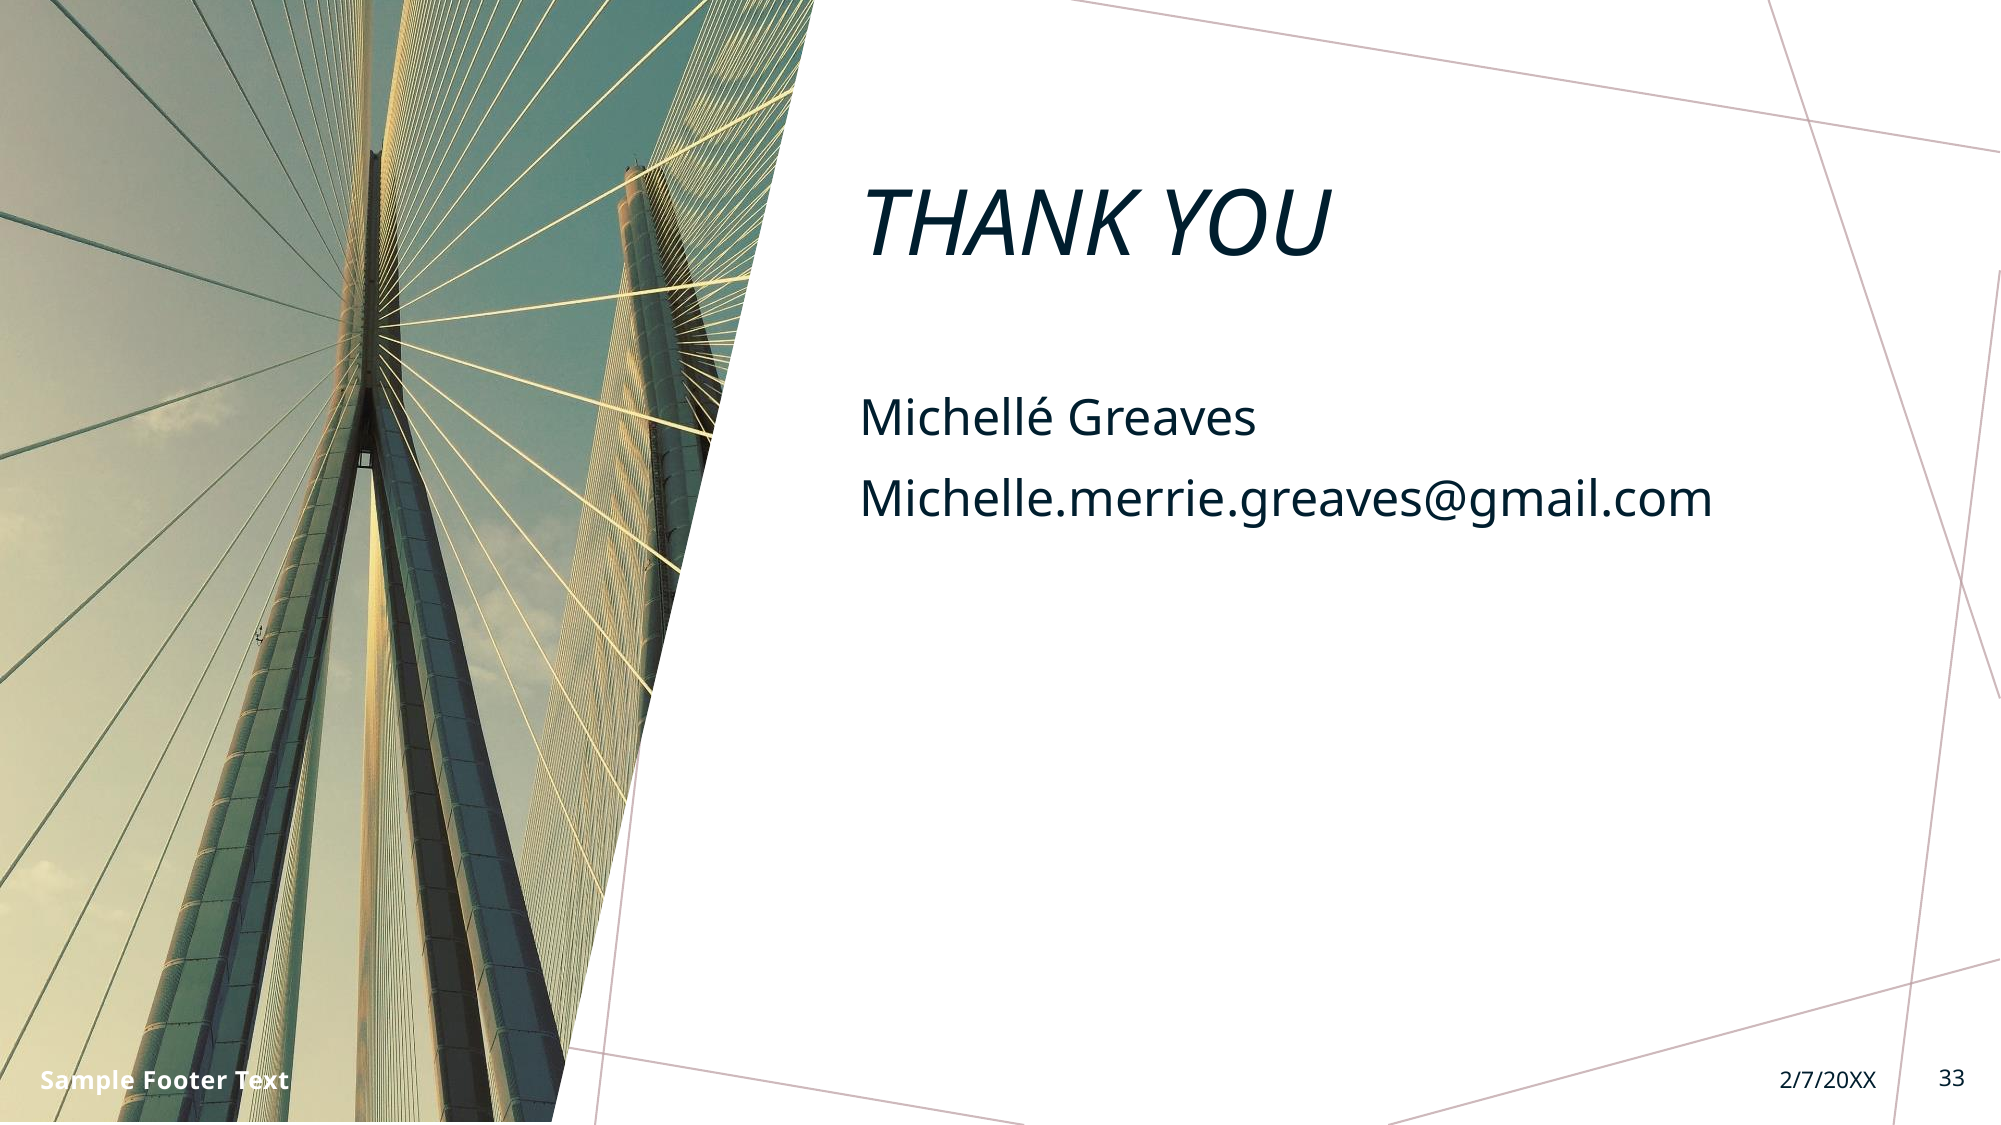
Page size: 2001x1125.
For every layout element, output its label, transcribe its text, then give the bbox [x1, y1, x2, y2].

slide_number 33 [1903, 1049, 1981, 1110]
picture [0, 0, 815, 1122]
list Michellé Greaves Michelle.merrie.greaves@gmail.com [844, 377, 1868, 1038]
title Thank you [844, 112, 1868, 340]
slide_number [1203, 1049, 1892, 1110]
